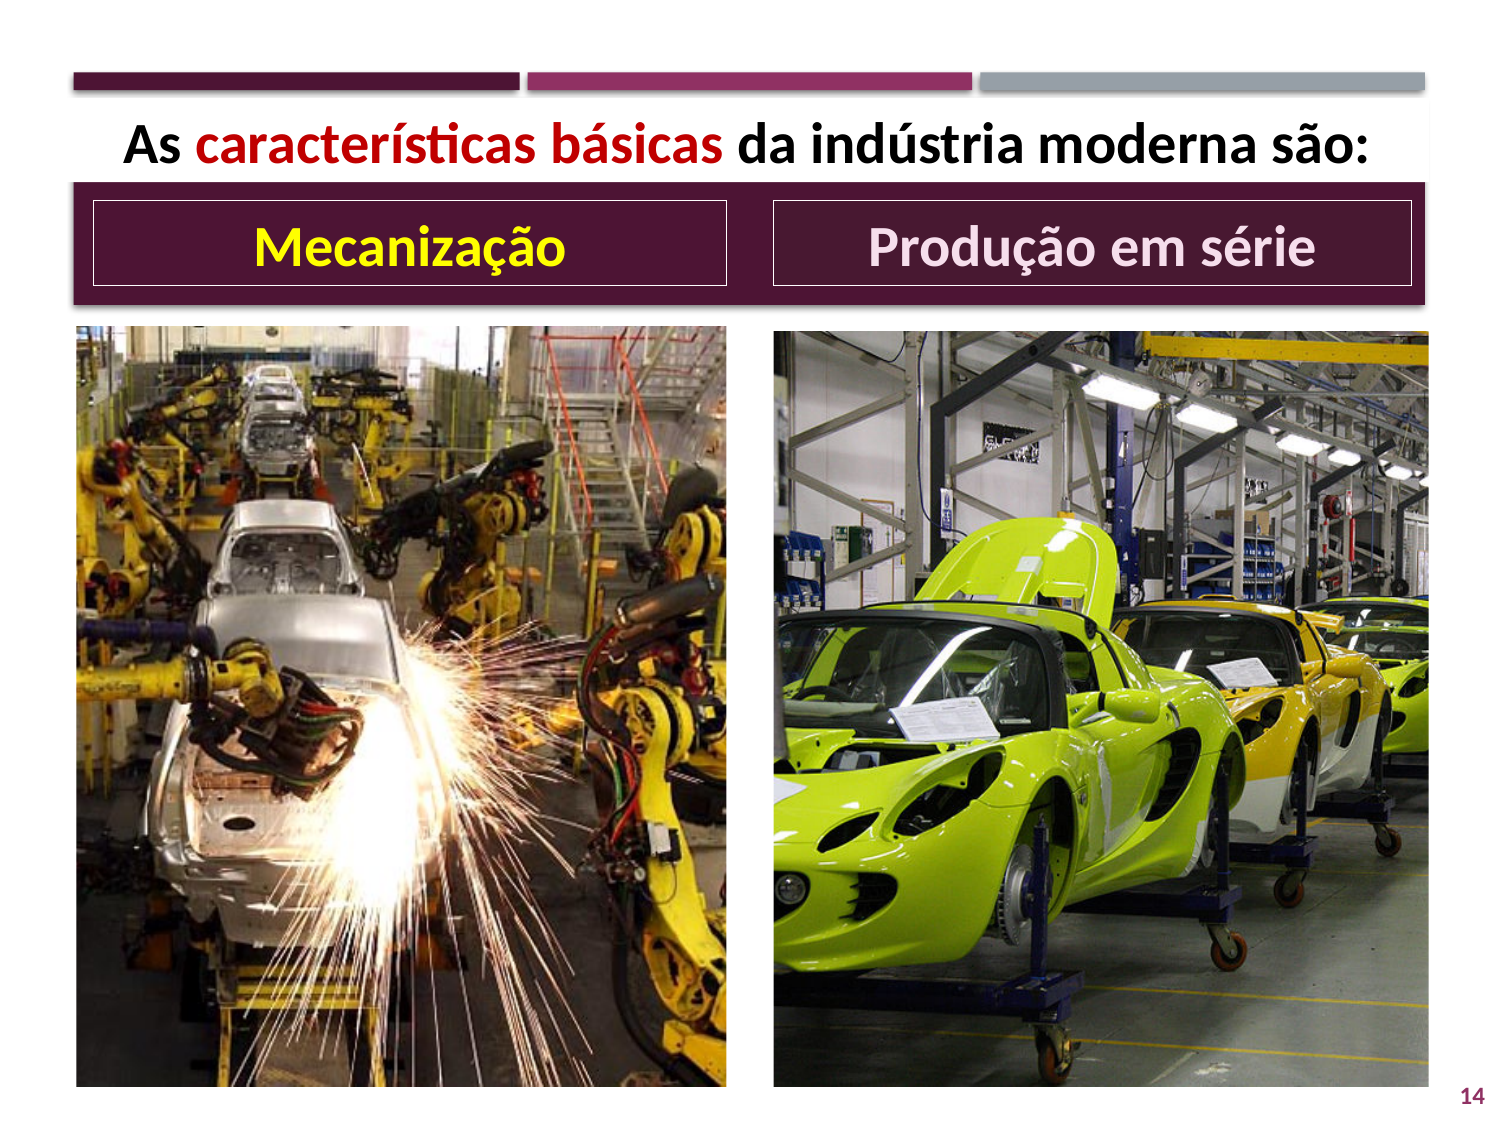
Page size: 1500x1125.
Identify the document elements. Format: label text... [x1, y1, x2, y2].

text_box As características básicas da indústria moderna são: [64, 97, 1430, 183]
picture [773, 331, 1430, 1087]
text_box Mecanização [93, 200, 727, 286]
slide_number 14 [1374, 1065, 1500, 1125]
text_box Produção em série [773, 200, 1412, 286]
picture [75, 325, 727, 1087]
